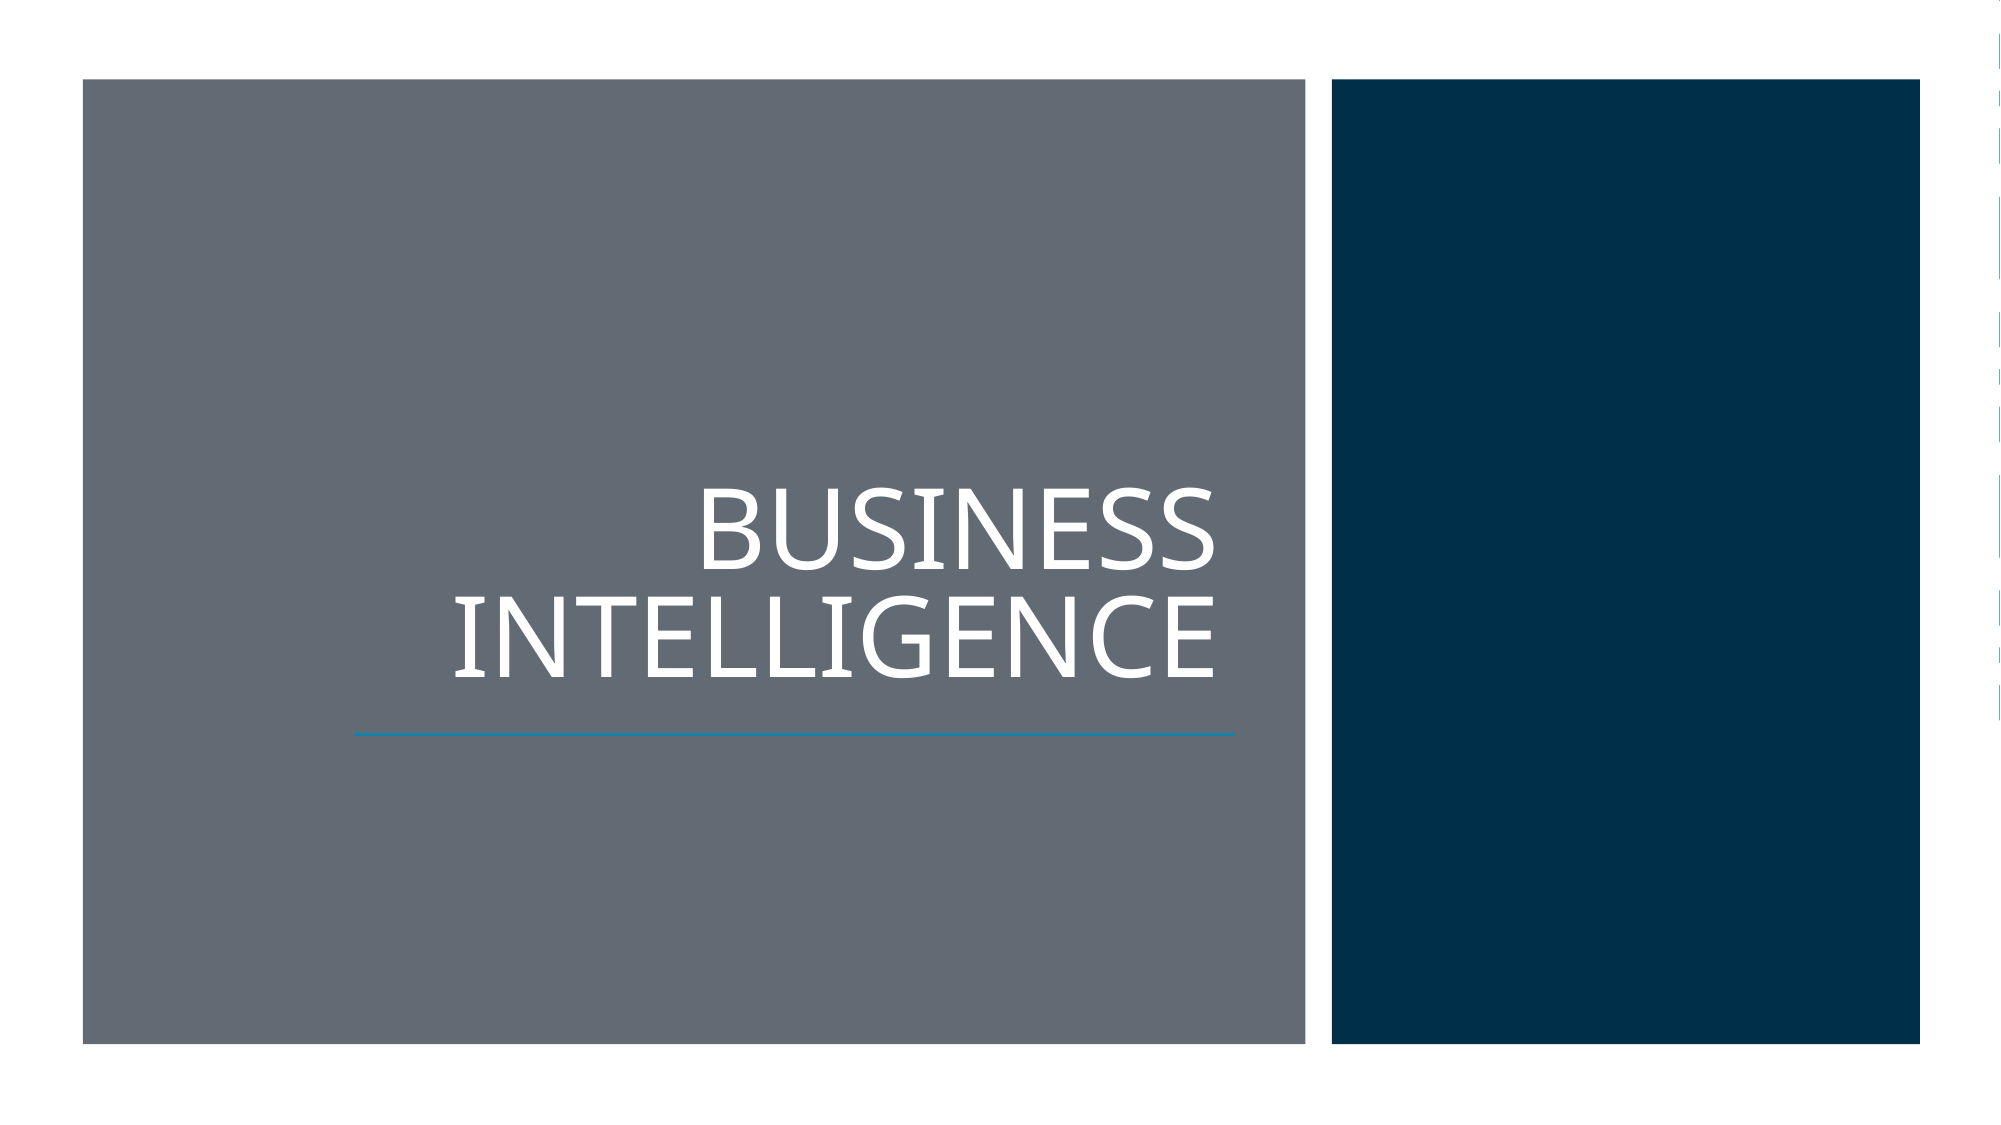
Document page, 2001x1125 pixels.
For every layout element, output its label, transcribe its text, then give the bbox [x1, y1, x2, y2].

text_box [1331, 79, 1920, 1045]
text_box [82, 79, 1306, 1045]
text_box [0, 0, 2000, 1125]
title BUSINESS INTELLIGENCE [162, 160, 1236, 707]
